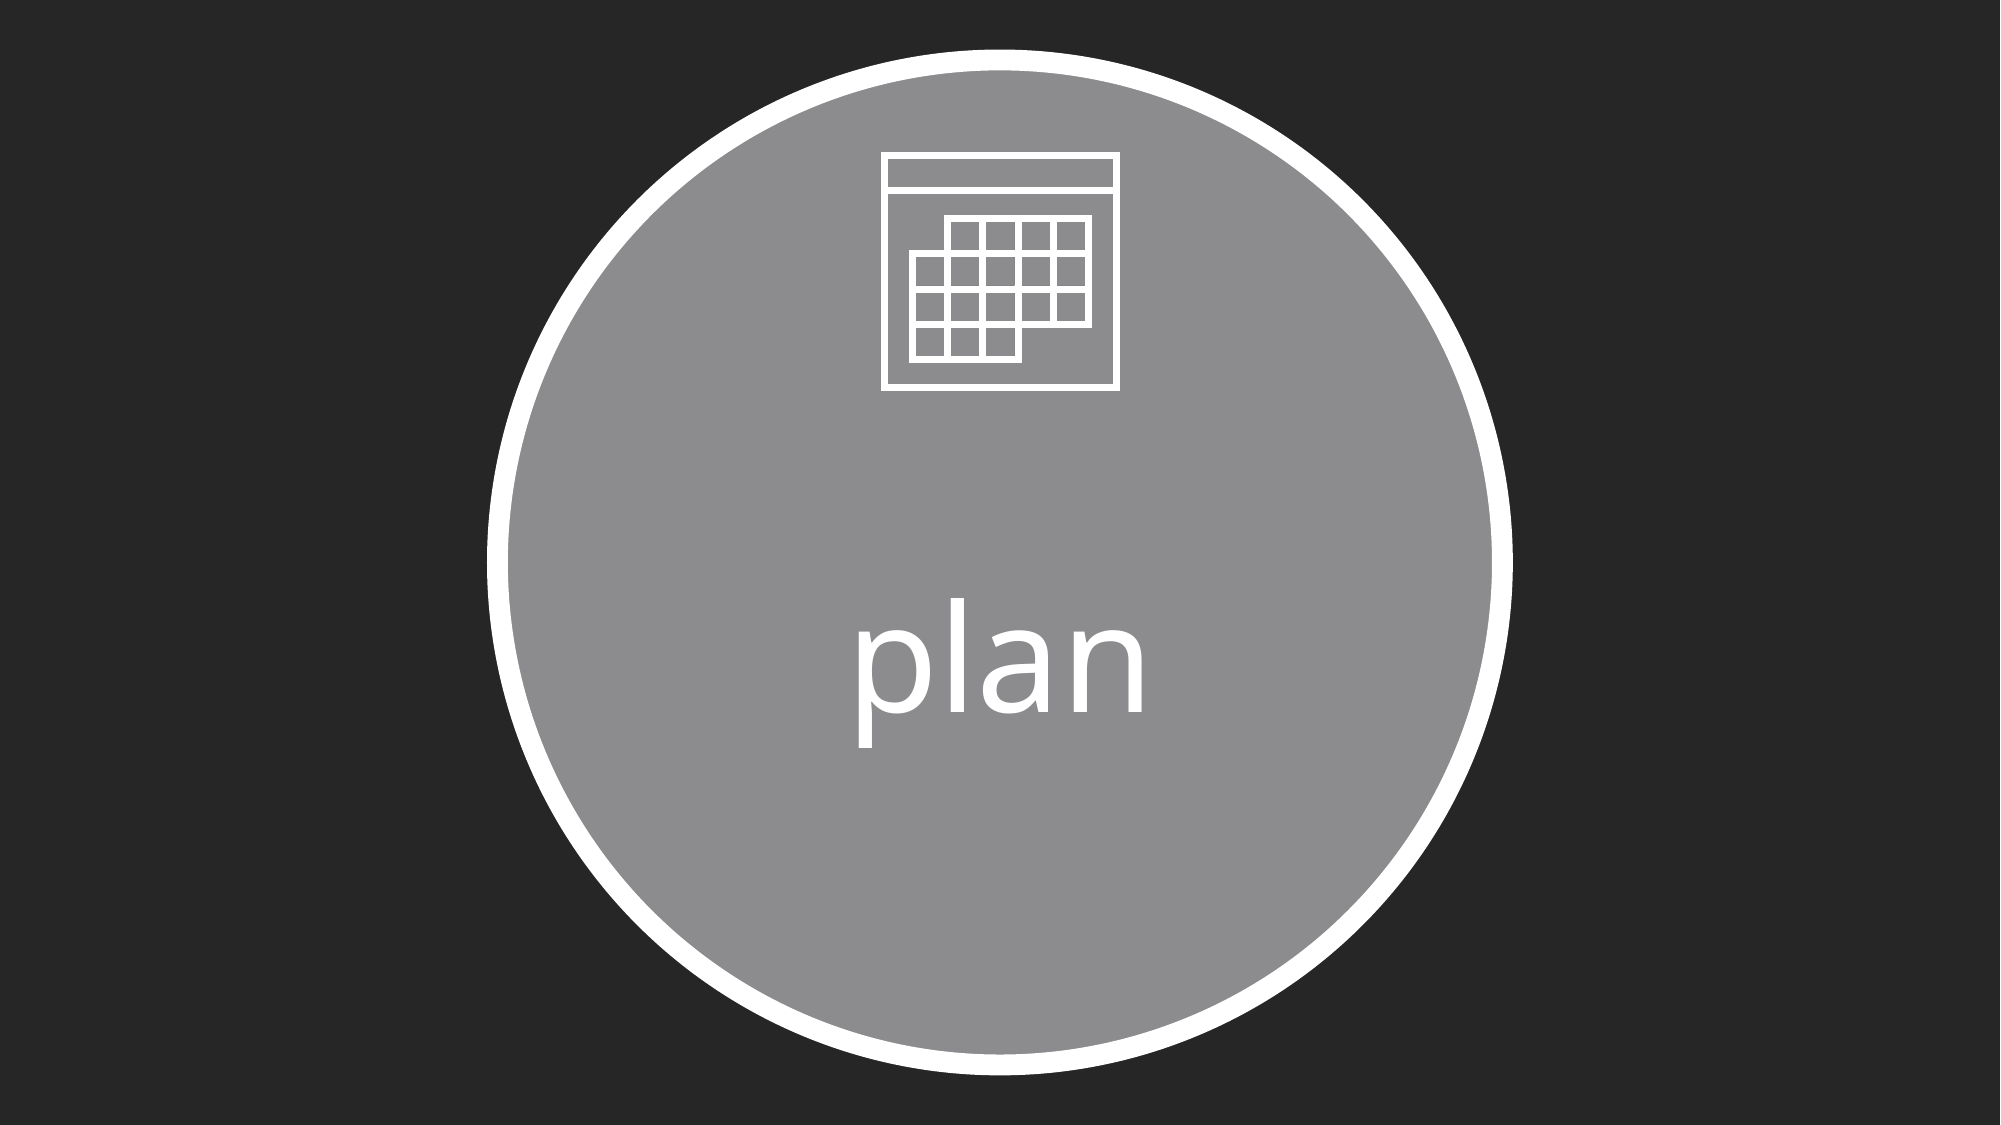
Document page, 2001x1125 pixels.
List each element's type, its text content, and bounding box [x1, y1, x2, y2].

picture [831, 102, 1169, 440]
text_box [496, 58, 1504, 1066]
text_box plan [831, 555, 1786, 750]
